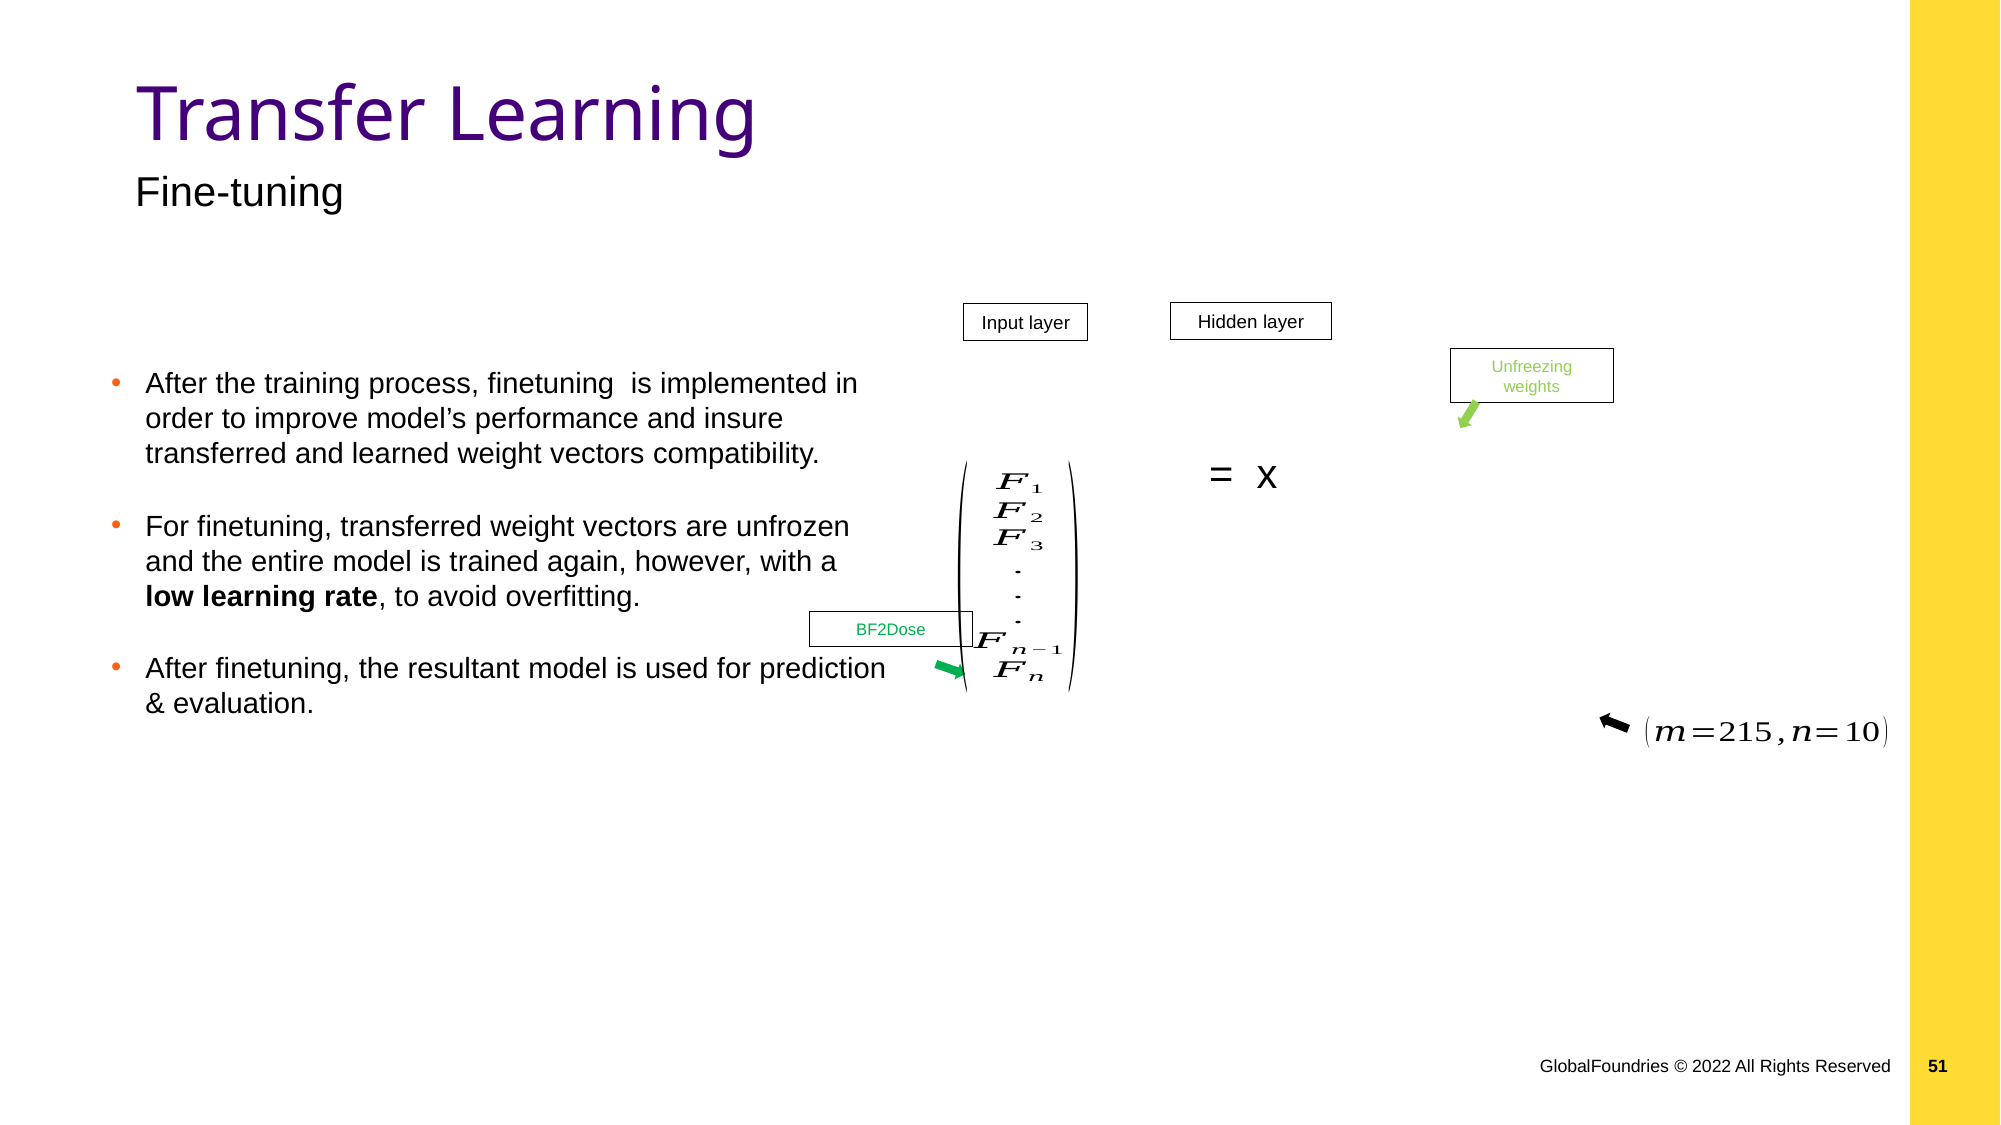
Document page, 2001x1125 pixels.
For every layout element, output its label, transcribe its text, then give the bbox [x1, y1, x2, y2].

text_box [1455, 397, 1482, 430]
text_box Fine-tuning [135, 164, 869, 229]
text_box Input layer [963, 303, 1088, 341]
slide_number GlobalFoundries © 2022 All Rights Reserved [1508, 1047, 1899, 1108]
list After the training process, finetuning is implemented in order to improve model’s performance and insure transferred and learned weight vectors compatibility. For finetuning, transferred weight vectors are unfrozen and the entire model is trained again, however, with a low learning rate, to avoid overfitting. After finetuning, the resultant model is used for prediction & evaluation. [111, 364, 891, 819]
text_box BF2Dose [961, 611, 973, 647]
slide_number 51 [1899, 1047, 1963, 1108]
text_box Hidden layer [1170, 302, 1332, 340]
text_box [933, 658, 963, 682]
text_box [1598, 710, 1632, 735]
title Transfer Learning [136, 65, 1792, 159]
text_box BF2Dose [809, 611, 960, 647]
text_box Unfreezing weights [1450, 348, 1614, 403]
